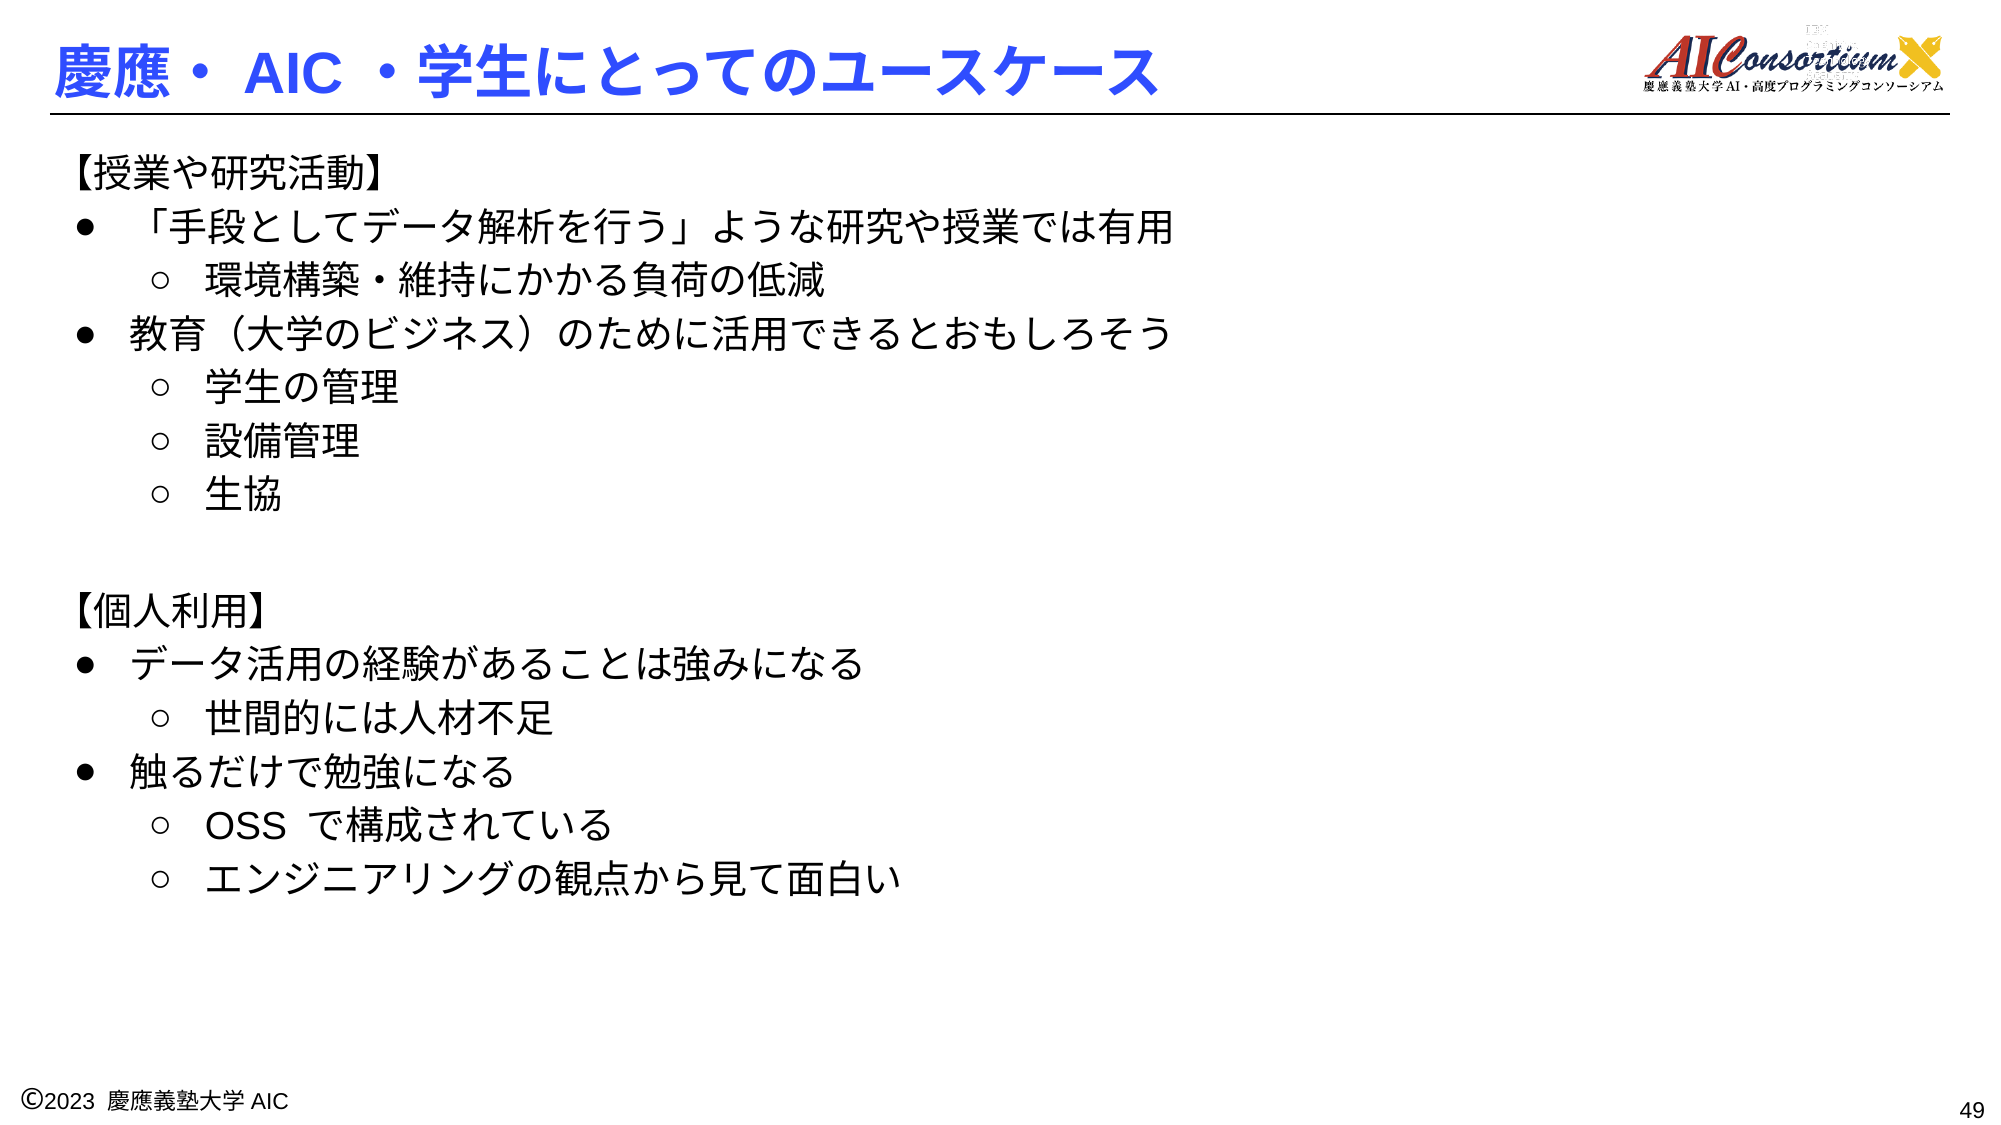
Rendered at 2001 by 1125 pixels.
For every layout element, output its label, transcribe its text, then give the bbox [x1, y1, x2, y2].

picture [1626, 18, 1959, 109]
list 【授業や研究活動】 「手段としてデータ解析を行う」ような研究や授業では有用 環境構築・維持にかかる負荷の低減 教育（大学のビジネス）のために活用できるとおもしろそう 学生の管理 設備管理 生協 【個人利用】 データ活用の経験があることは強みになる 世間的には人材不足 触るだけで勉強になる OSS で構成されている エンジニアリングの観点から見て面白い [54, 125, 1945, 1083]
slide_number 49 [1761, 1093, 2000, 1125]
title 慶應・AIC・学生にとってのユースケース [55, 35, 1633, 114]
